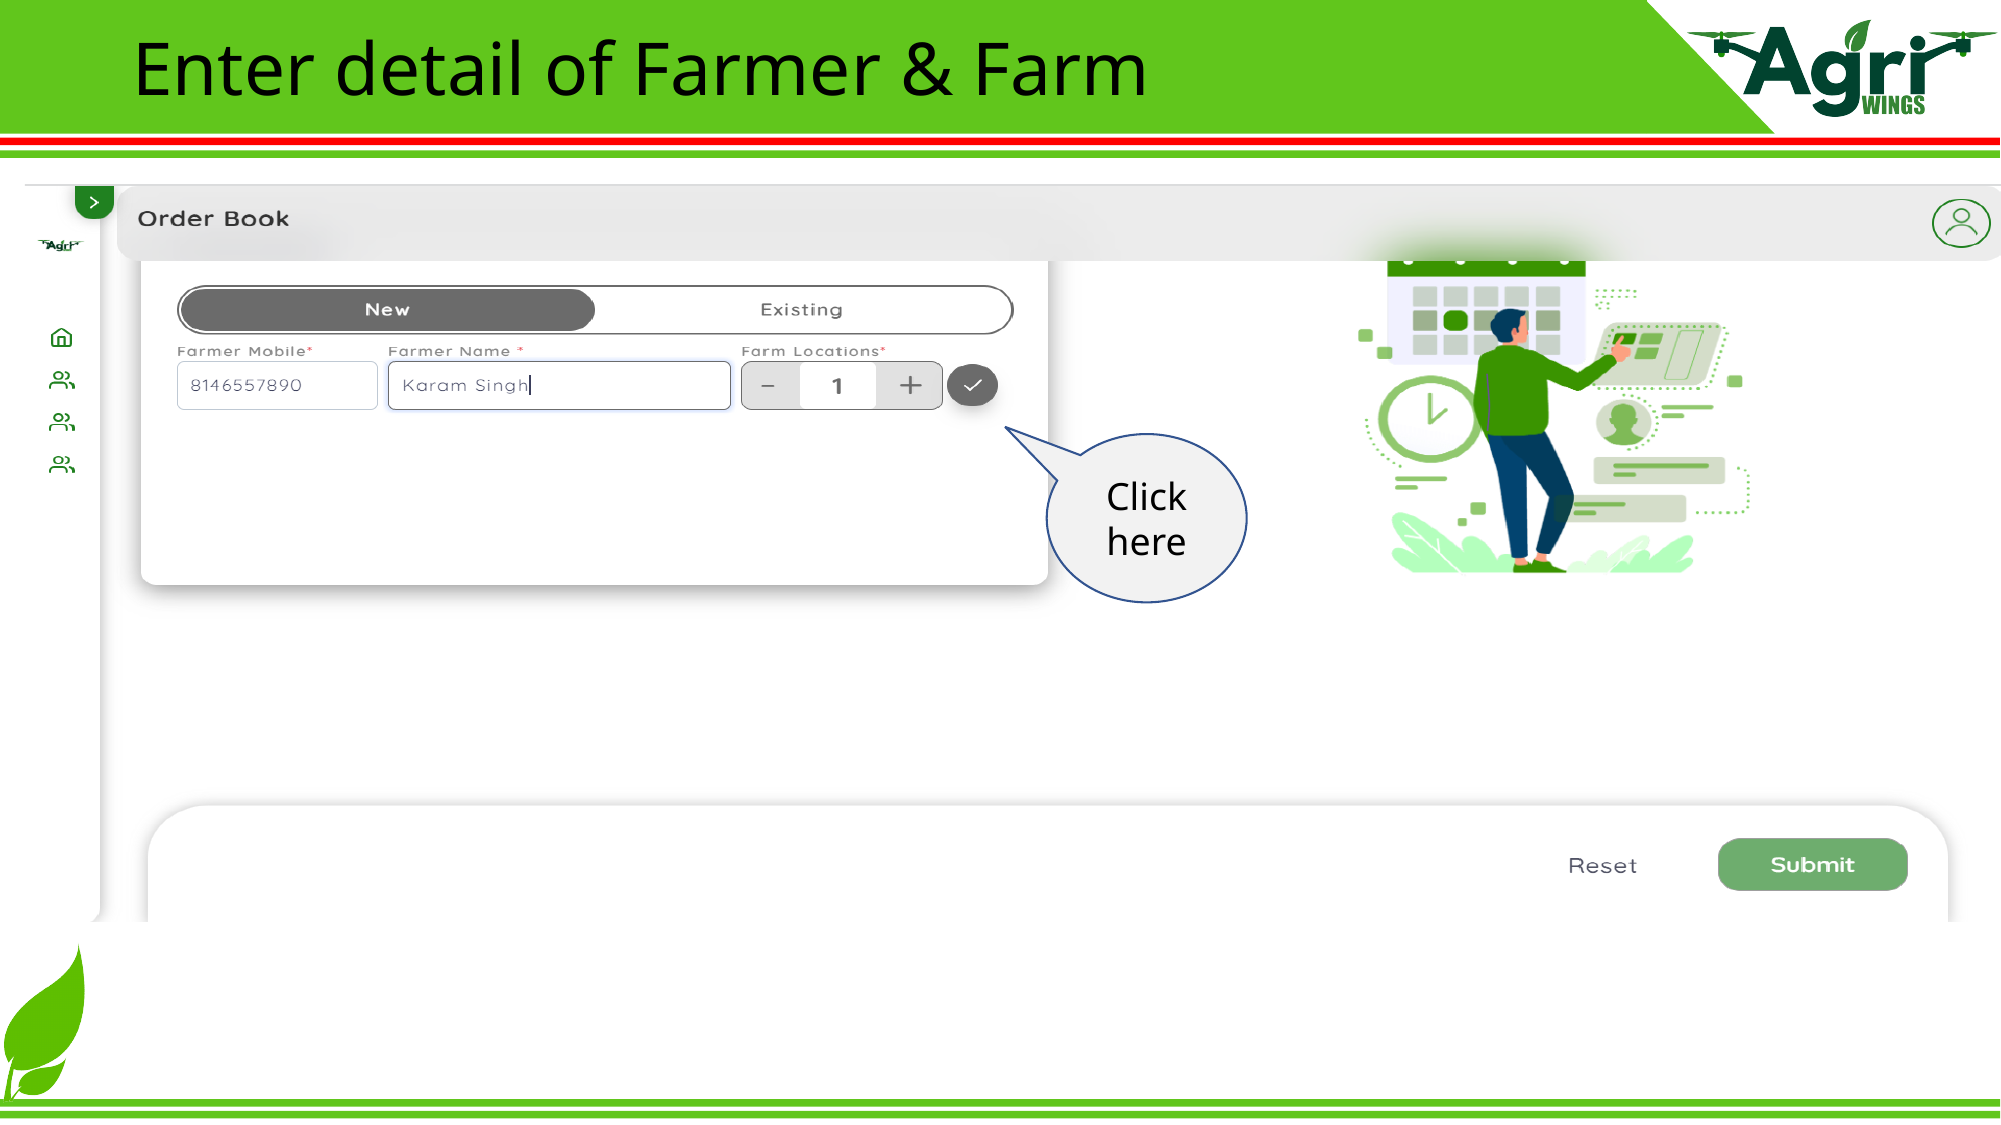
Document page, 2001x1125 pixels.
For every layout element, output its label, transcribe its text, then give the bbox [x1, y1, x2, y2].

picture [1665, 8, 2001, 126]
picture [0, 181, 2001, 1125]
title Enter detail of Farmer & Farm [117, 24, 1528, 150]
